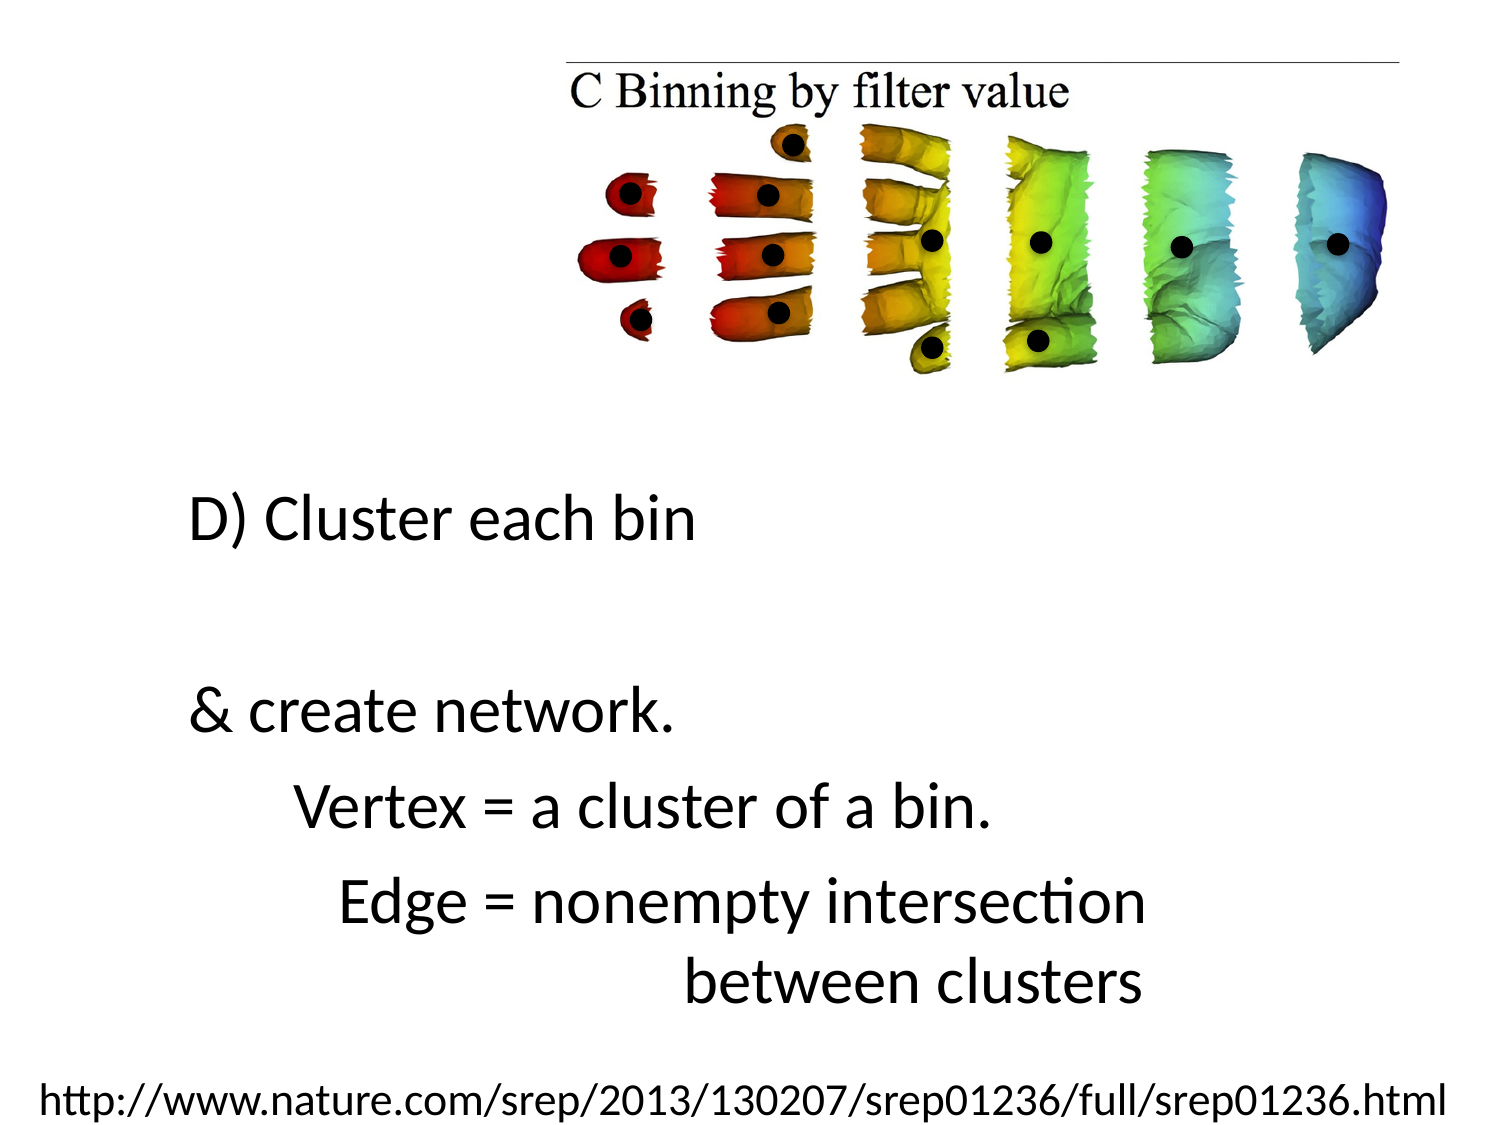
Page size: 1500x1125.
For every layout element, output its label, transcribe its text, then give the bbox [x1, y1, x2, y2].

text_box D) Cluster each bin & create network. Vertex = a cluster of a bin. Edge = nonempty intersection between clusters [173, 450, 1488, 1025]
text_box http://www.nature.com/srep/2013/130207/srep01236/full/srep01236.html [0, 1062, 1488, 1125]
picture [556, 53, 1410, 396]
